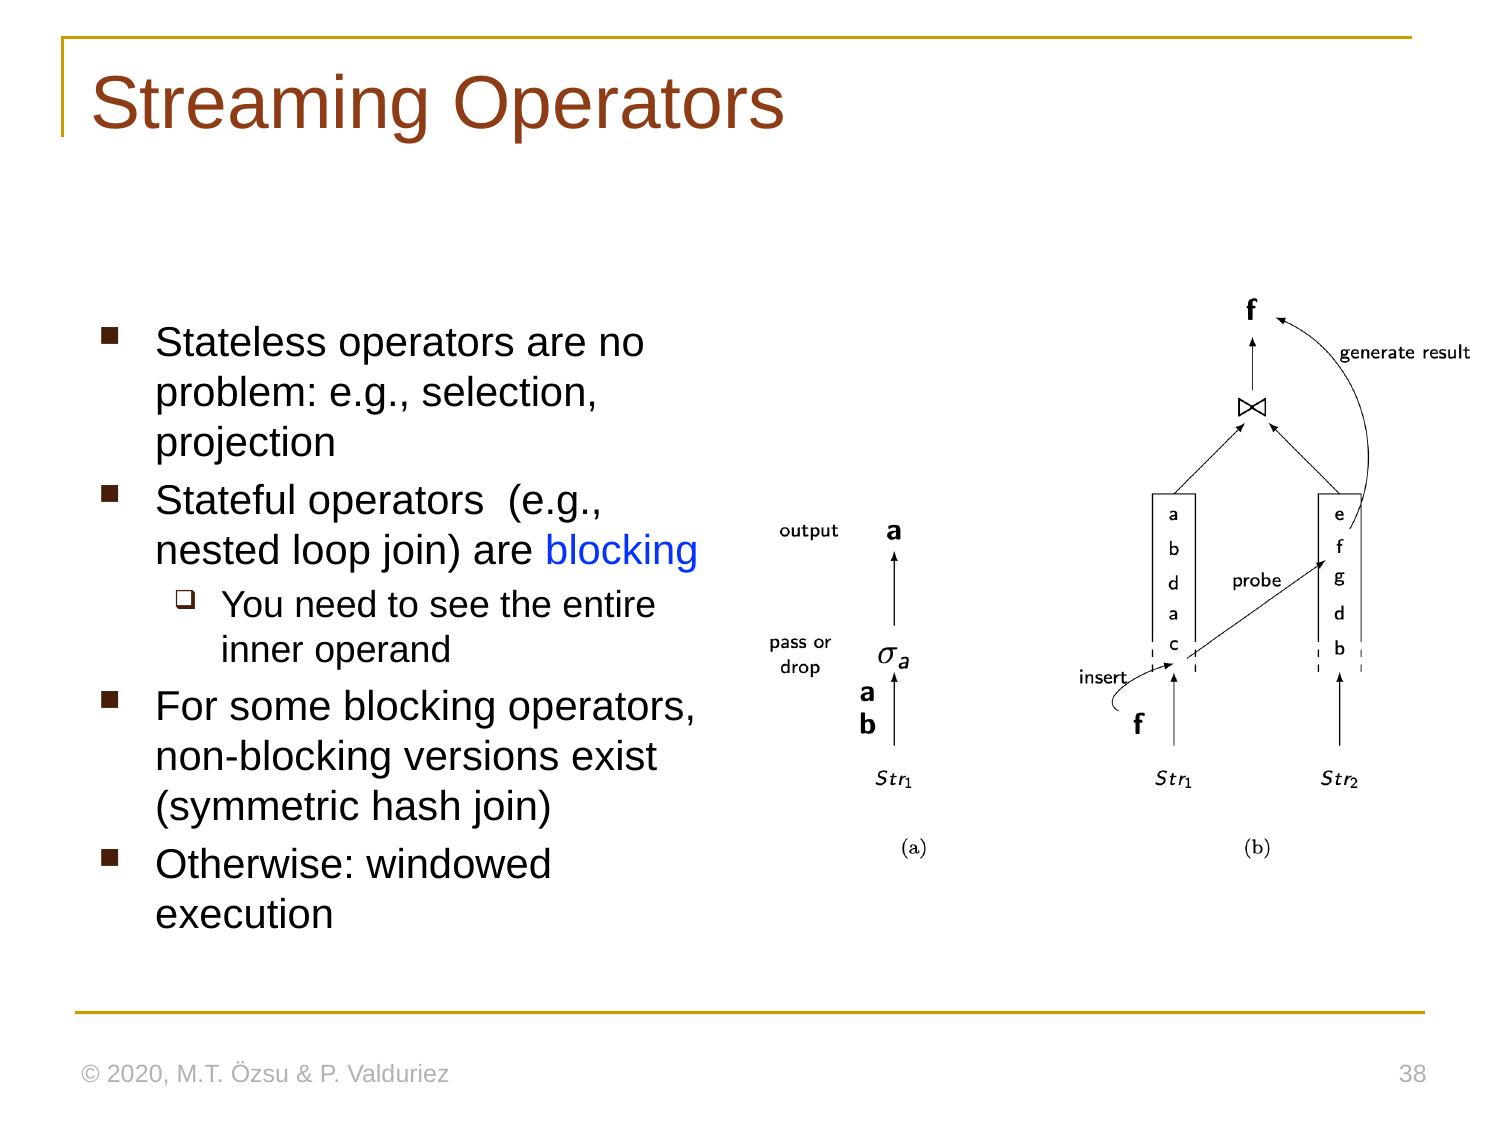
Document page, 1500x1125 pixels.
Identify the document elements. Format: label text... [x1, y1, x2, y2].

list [731, 278, 1500, 885]
list Stateless operators are no problem: e.g., selection, projection Stateful operators (e.g., nested loop join) are blocking You need to see the entire inner operand For some blocking operators, non-blocking versions exist (symmetric hash join) Otherwise: windowed execution [83, 306, 747, 972]
title Streaming Operators [74, 45, 1426, 233]
footer © 2020, M.T. Özsu & P. Valduriez [66, 1042, 573, 1103]
slide_number 38 [1104, 1042, 1442, 1103]
